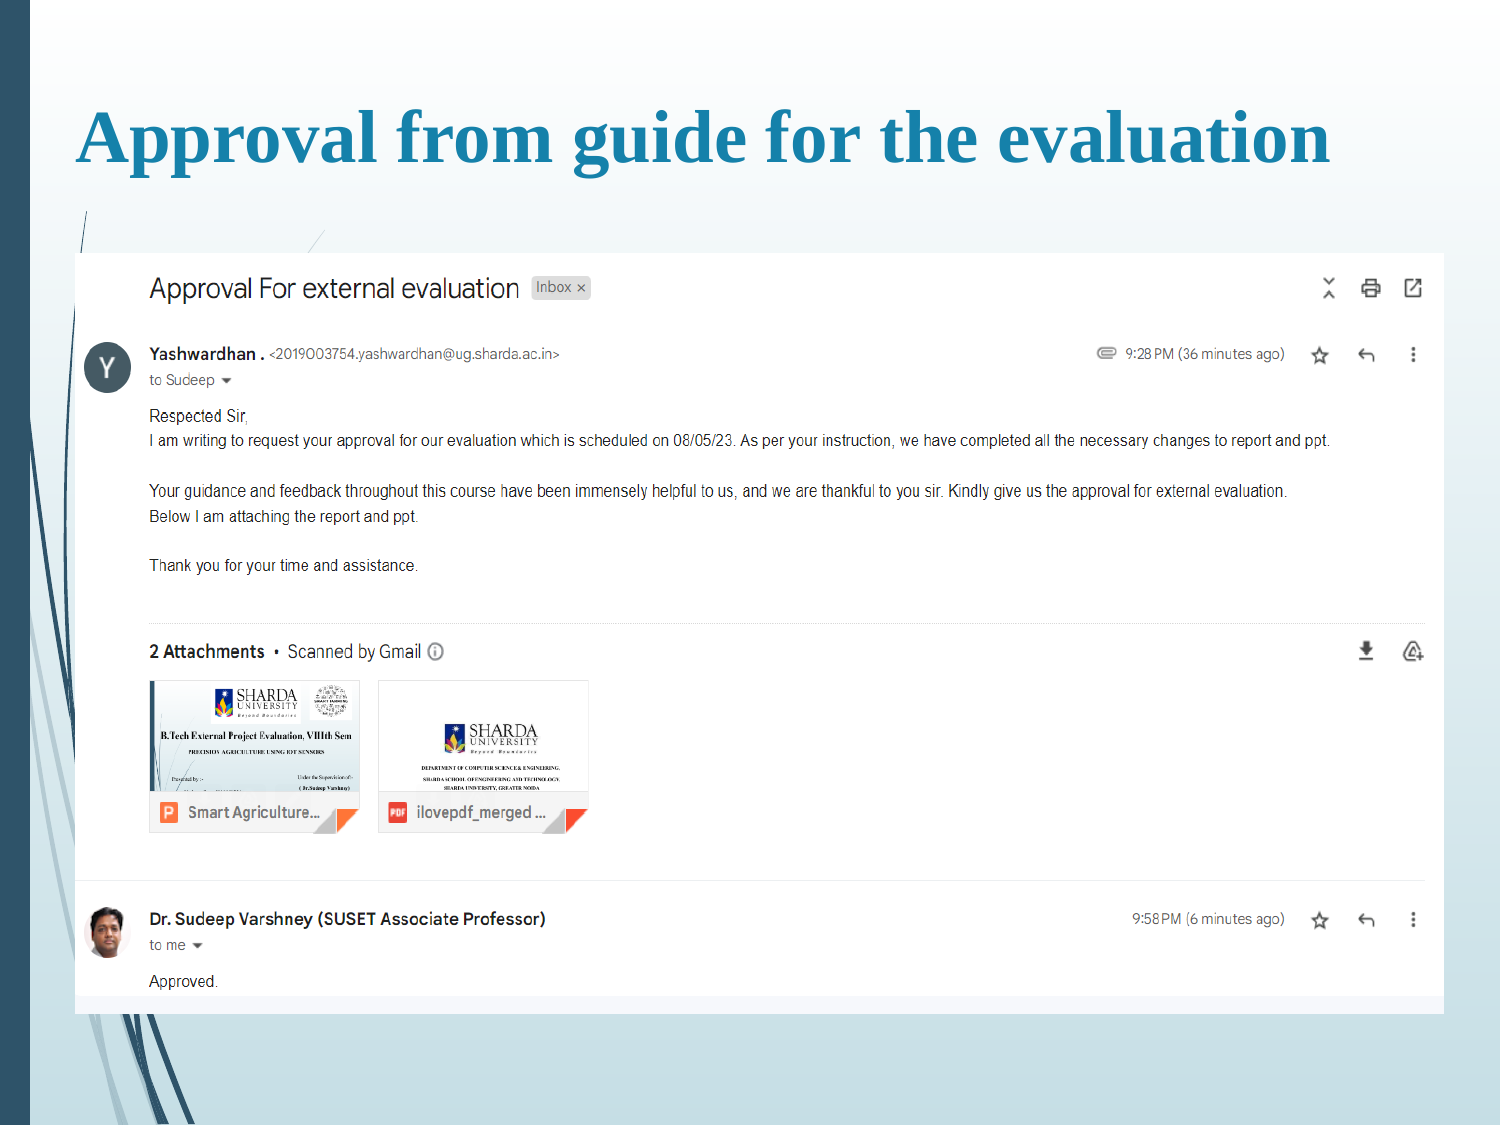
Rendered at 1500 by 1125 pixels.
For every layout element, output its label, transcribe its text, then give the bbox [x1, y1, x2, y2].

title Approval from guide for the evaluation [74, 38, 1426, 227]
picture [74, 253, 1444, 1014]
